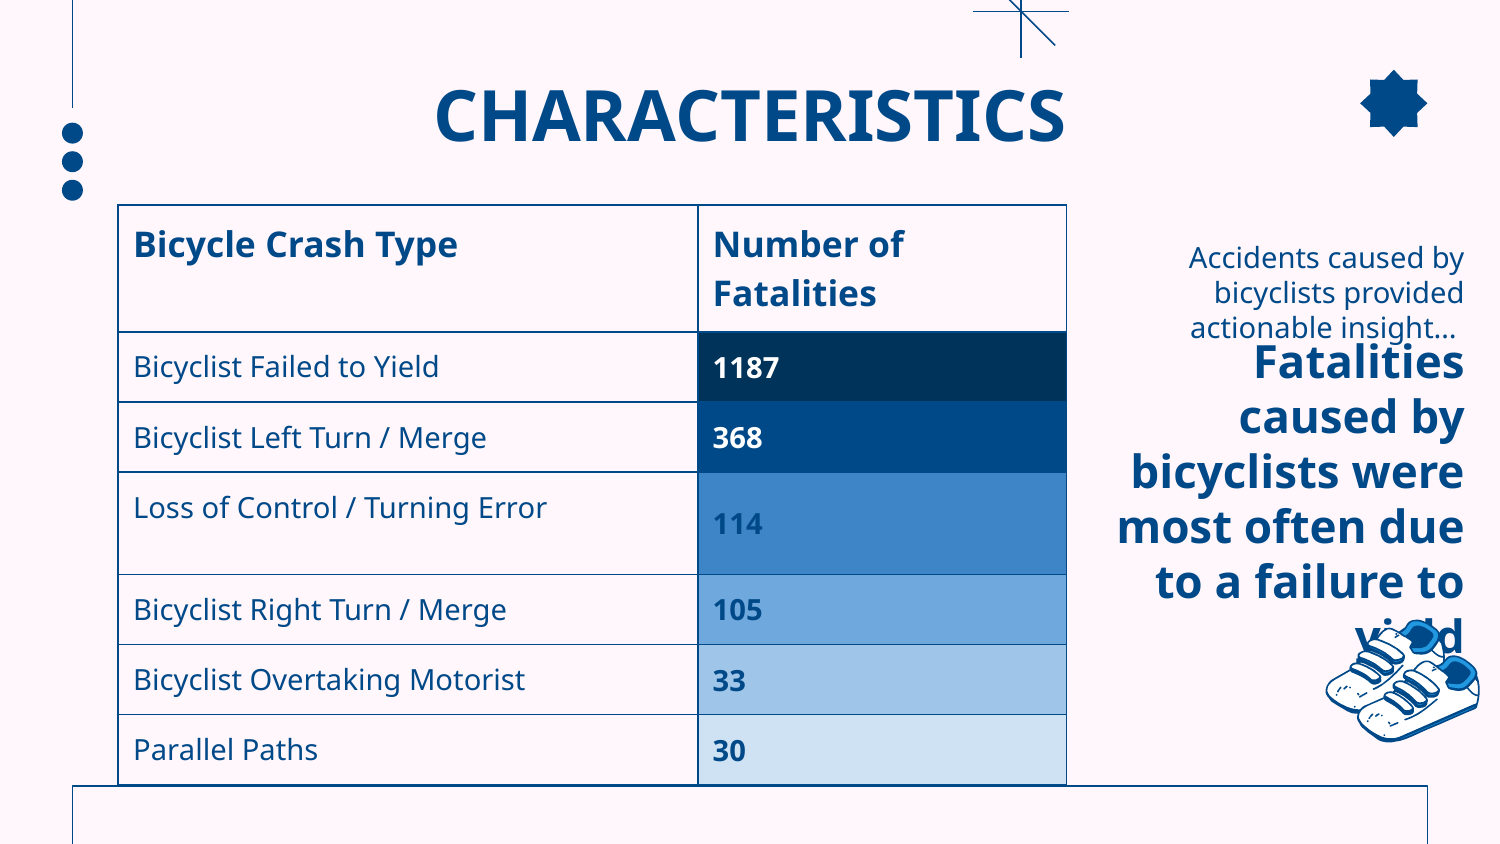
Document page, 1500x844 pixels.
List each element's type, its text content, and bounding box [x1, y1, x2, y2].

table_header Bicycle Crash Type [119, 206, 697, 331]
subtitle Fatalities caused by bicyclists were most often due to a failure to yield [1067, 326, 1480, 620]
table_cell 105 [699, 575, 1066, 644]
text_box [1325, 619, 1480, 743]
table_cell 114 [699, 473, 1066, 574]
table_cell Bicyclist Overtaking Motorist [119, 645, 697, 714]
table_cell Loss of Control / Turning Error [119, 473, 697, 574]
table_cell 33 [699, 645, 1066, 714]
table_cell Bicyclist Failed to Yield [119, 333, 697, 401]
table_cell Bicyclist Left Turn / Merge [119, 403, 697, 471]
table_cell 1187 [699, 333, 1066, 401]
table_cell Parallel Paths [119, 715, 697, 784]
table_cell Bicyclist Right Turn / Merge [119, 575, 697, 644]
table_cell 368 [699, 403, 1066, 471]
table_header Number of Fatalities [699, 206, 1066, 331]
subtitle Accidents caused by bicyclists provided actionable insight… [1067, 224, 1480, 326]
title CHARACTERISTICS [118, 55, 1382, 150]
table_cell 30 [699, 715, 1066, 784]
